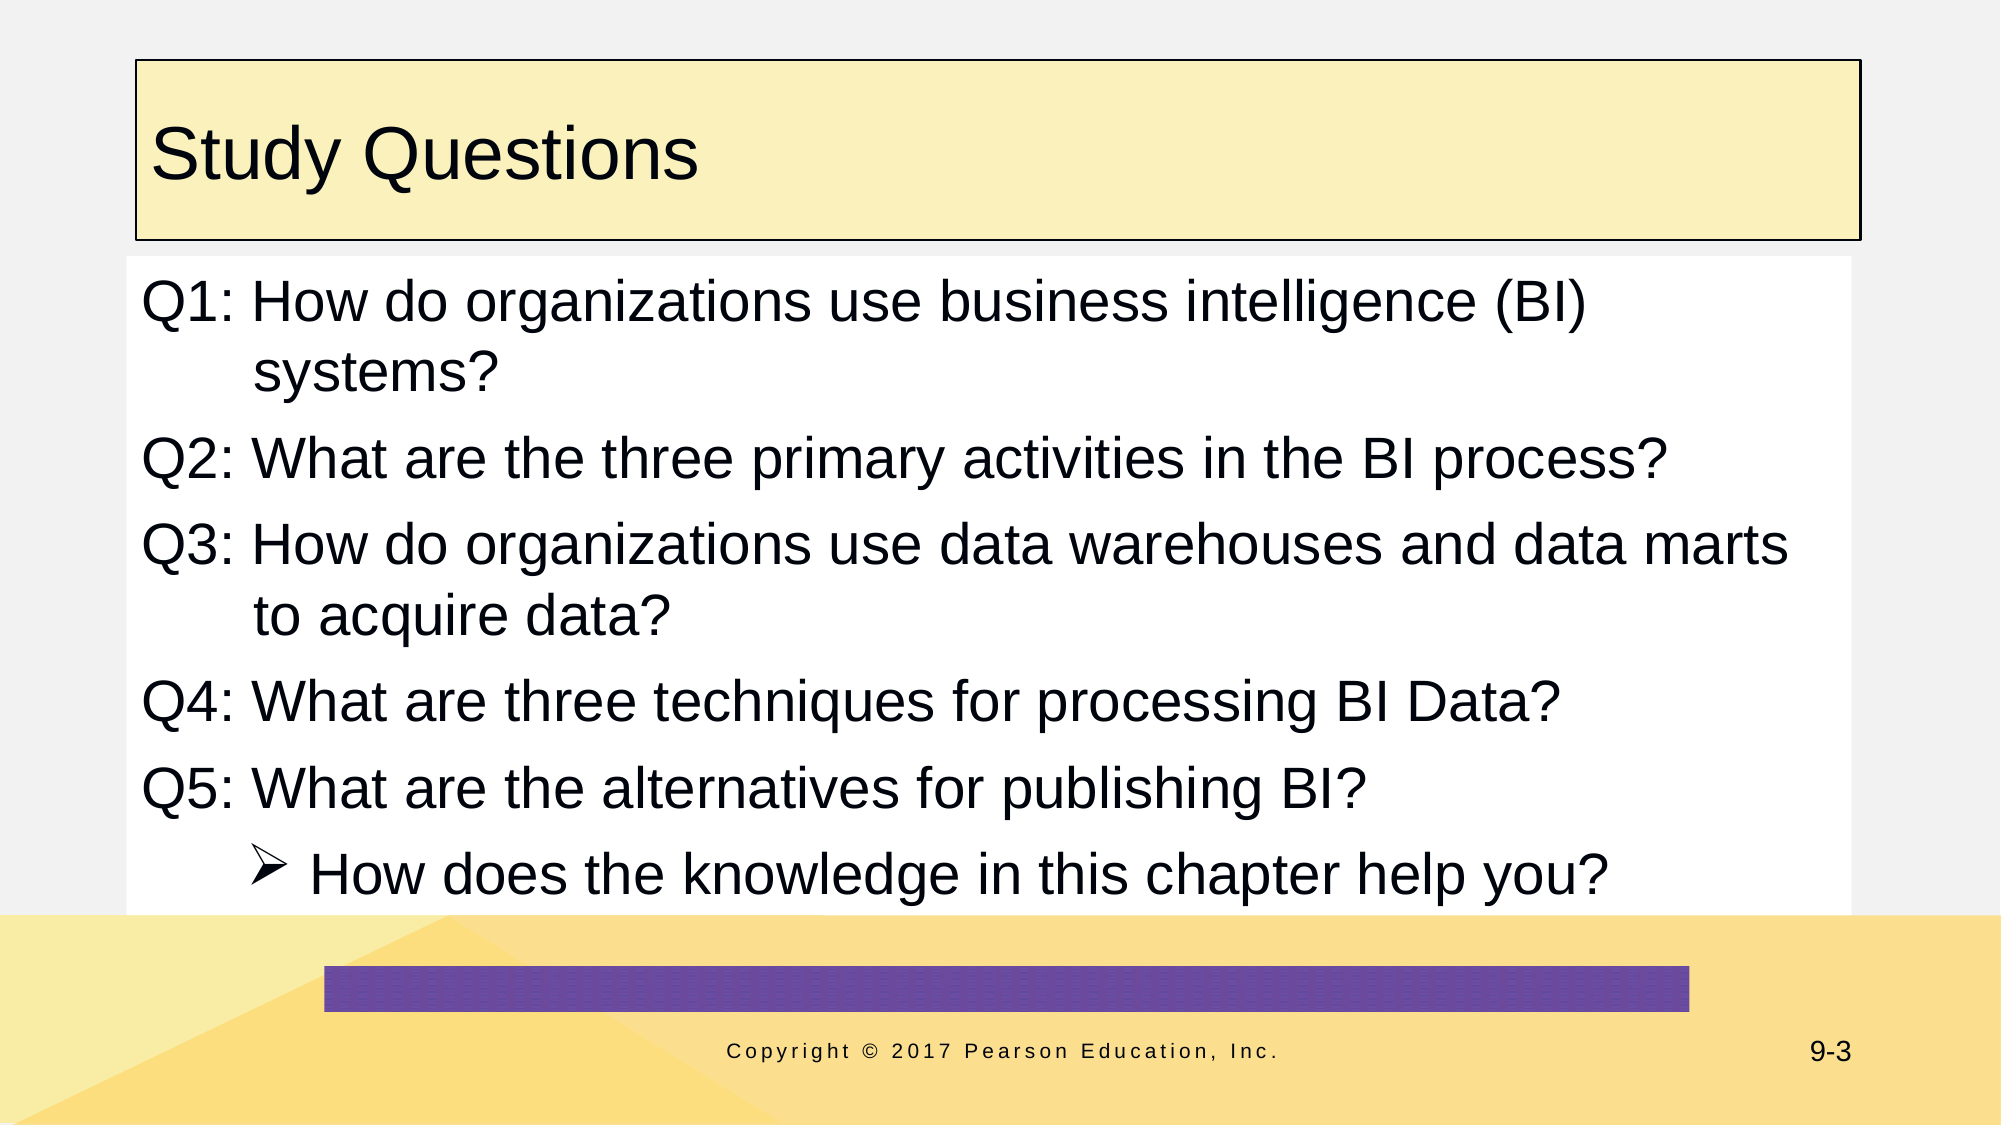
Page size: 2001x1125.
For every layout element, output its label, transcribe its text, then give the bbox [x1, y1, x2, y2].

footer Copyright © 2017 Pearson Education, Inc. [326, 1025, 1677, 1075]
list Q1: How do organizations use business intelligence (BI) systems? Q2: What are the three primary activities in the BI process? Q3: How do organizations use data warehouses and data marts to acquire data? Q4: What are three techniques for processing BI Data? Q5: What are the alternatives for publishing BI? How does the knowledge in this chapter help you? [126, 255, 1852, 916]
title Study Questions [135, 59, 1862, 241]
